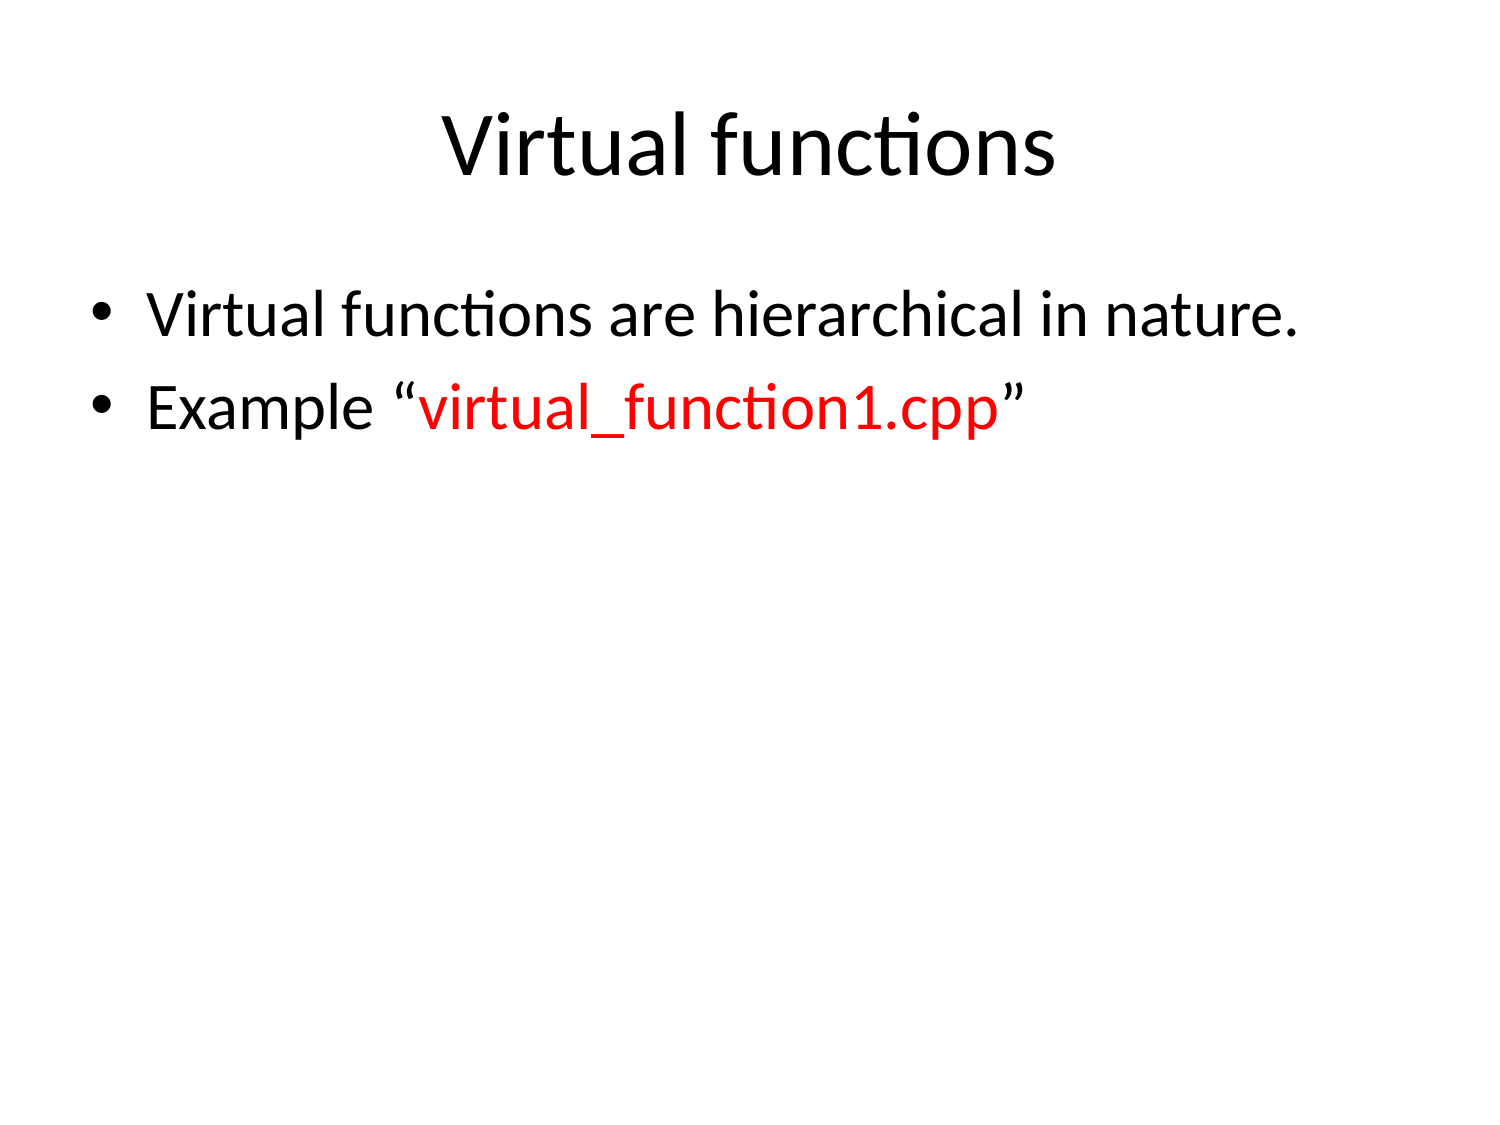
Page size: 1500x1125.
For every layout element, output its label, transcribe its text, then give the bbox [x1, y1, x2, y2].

list Virtual functions are hierarchical in nature. Example “virtual_function1.cpp” [75, 262, 1425, 1005]
title Virtual functions [75, 45, 1425, 233]
